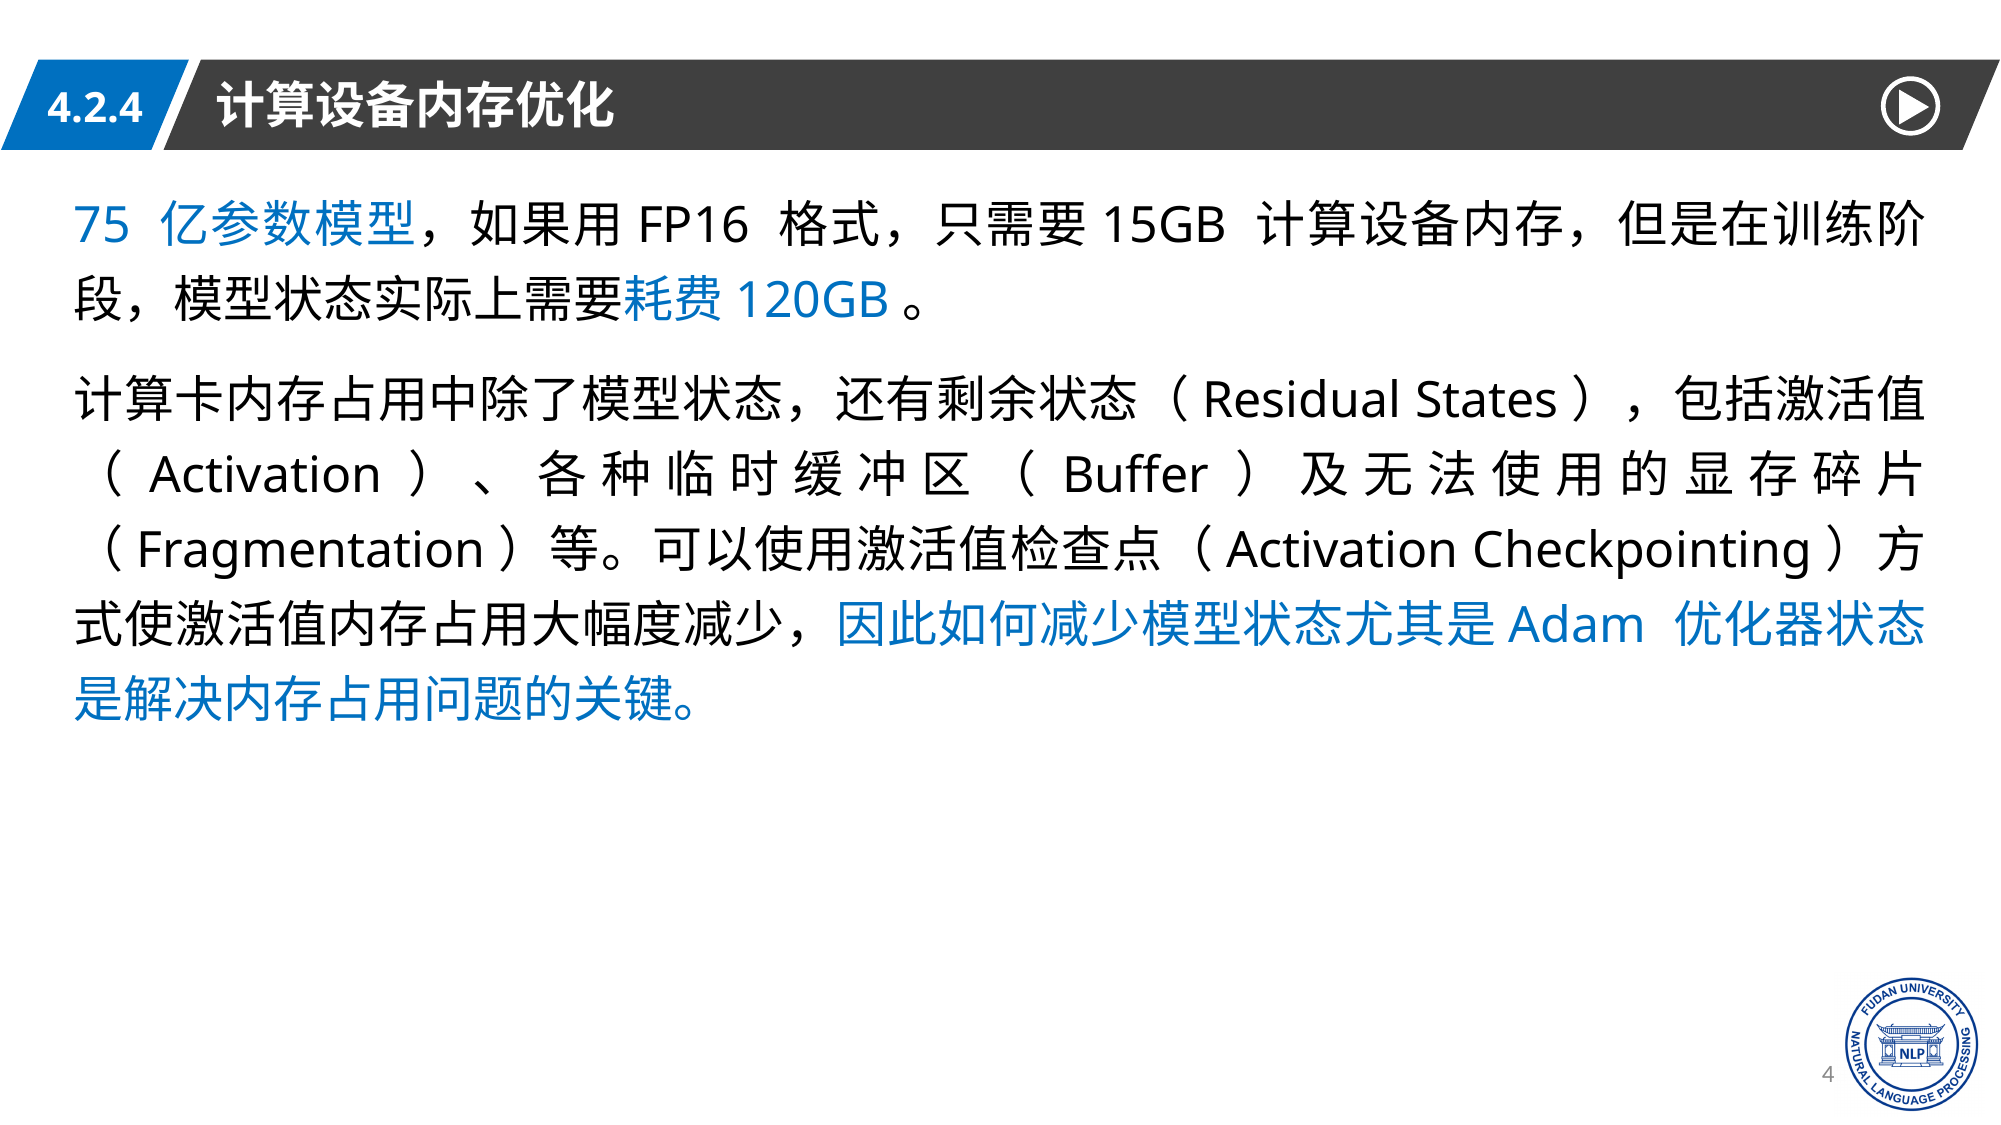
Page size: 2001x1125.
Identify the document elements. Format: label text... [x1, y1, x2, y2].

picture [1834, 972, 1985, 1117]
text_box 4.2.4 [26, 73, 164, 138]
text_box [163, 59, 2000, 150]
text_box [1883, 78, 1939, 134]
text_box [32, 59, 189, 120]
slide_number 43 [1412, 1042, 1863, 1103]
text_box 75 亿参数模型，如果用FP16 格式，只需要15GB 计算设备内存，但是在训练阶段，模型状态实际上需要耗费120GB。 计算卡内存占用中除了模型状态，还有剩余状态（Residual States），包括激活值（Activation）、各种临时缓冲区（Buffer）及无法使用的显存碎片（Fragmentation）等。可以使用激活值检查点（Activation Checkpointing）方式使激活值内存占用大幅度减少，因此如何减少模型状态尤其是Adam 优化器状态是解决内存占用问题的关键。 [58, 170, 1942, 736]
text_box 计算设备内存优化 [200, 66, 631, 142]
text_box [1, 89, 157, 150]
